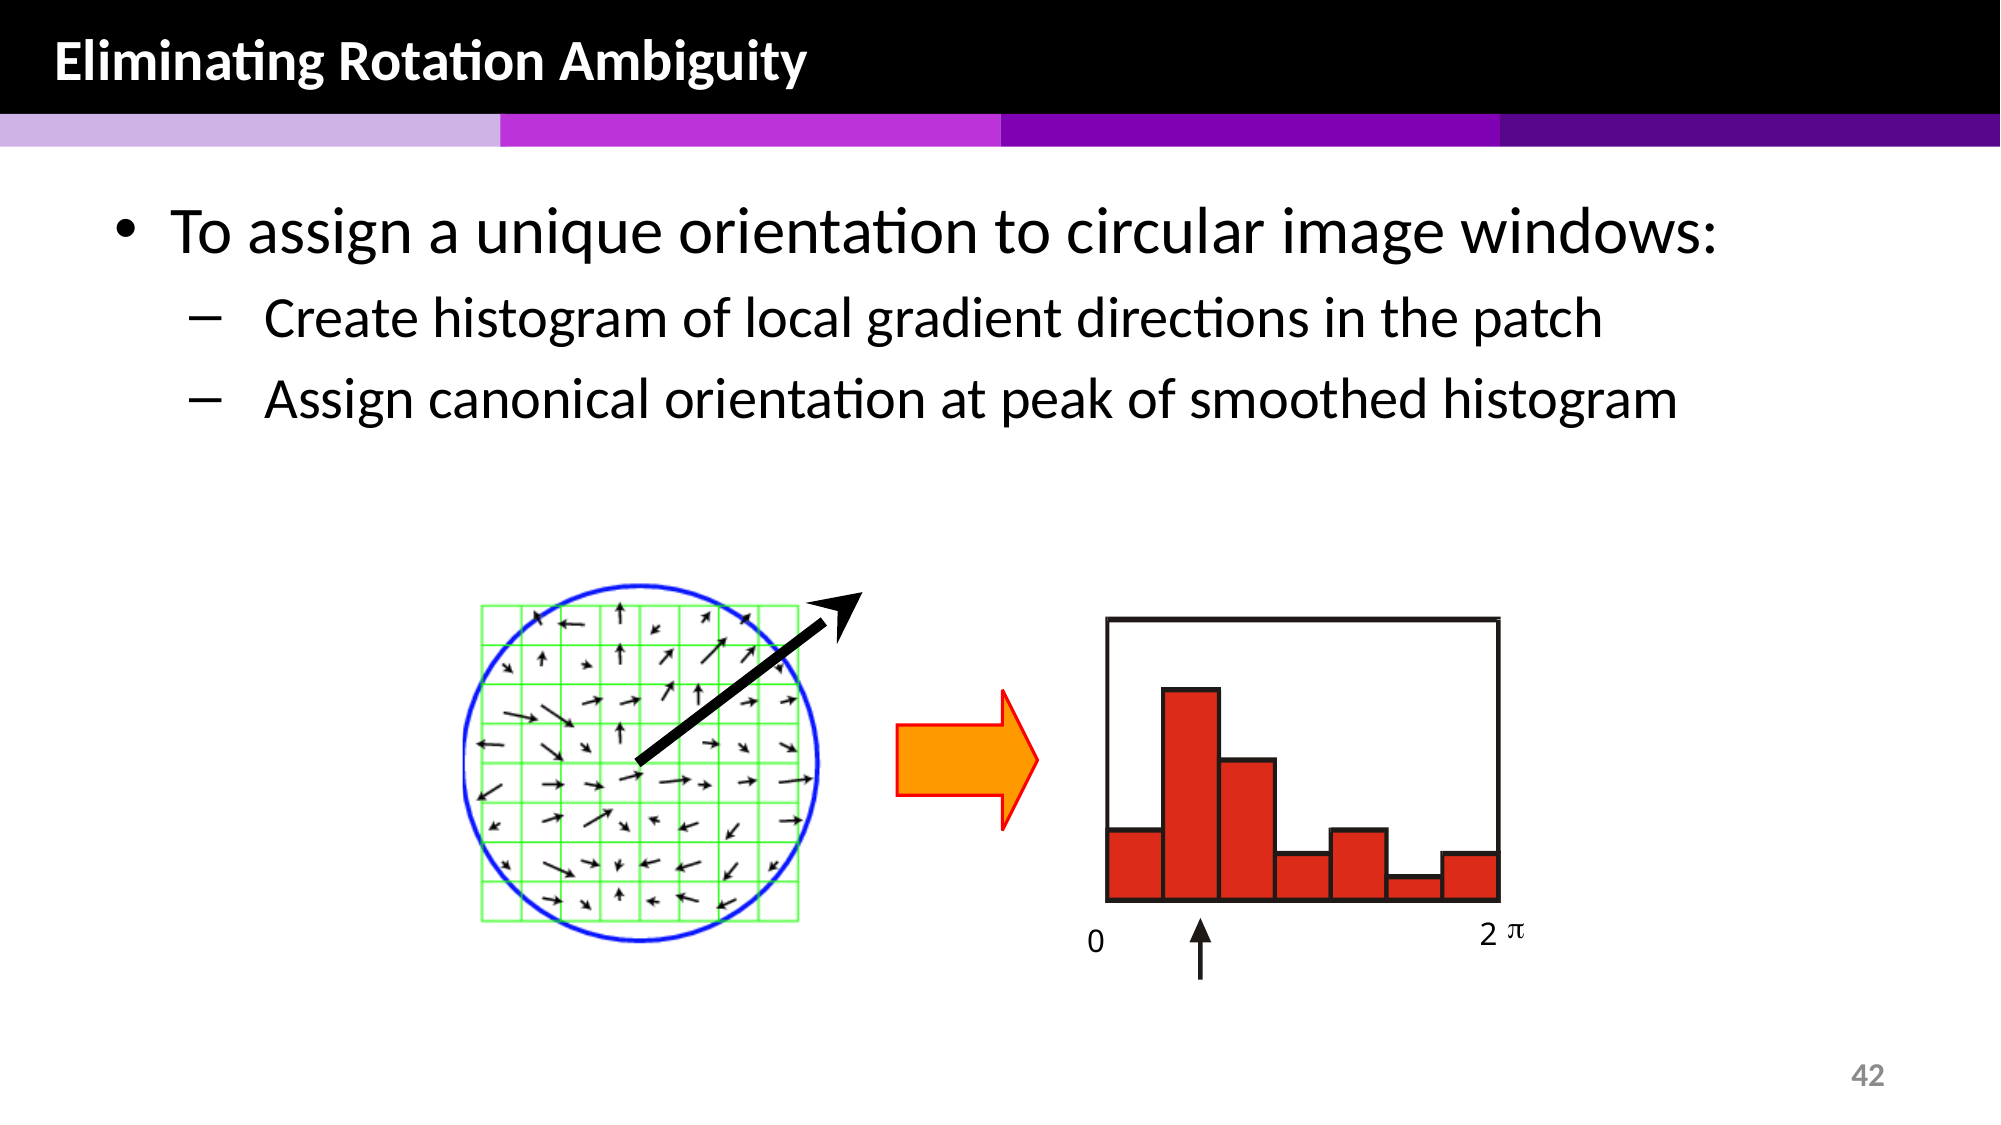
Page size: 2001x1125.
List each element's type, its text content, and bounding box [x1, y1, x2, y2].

list Eliminating Rotation Ambiguity [39, 1, 1964, 114]
picture [462, 554, 855, 950]
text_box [896, 616, 1526, 980]
text_box [858, 592, 863, 602]
text_box To assign a unique orientation to circular image windows: Create histogram of local gradient directions in the patch Assign canonical orientation at peak of smoothed histogram [99, 179, 1900, 1125]
